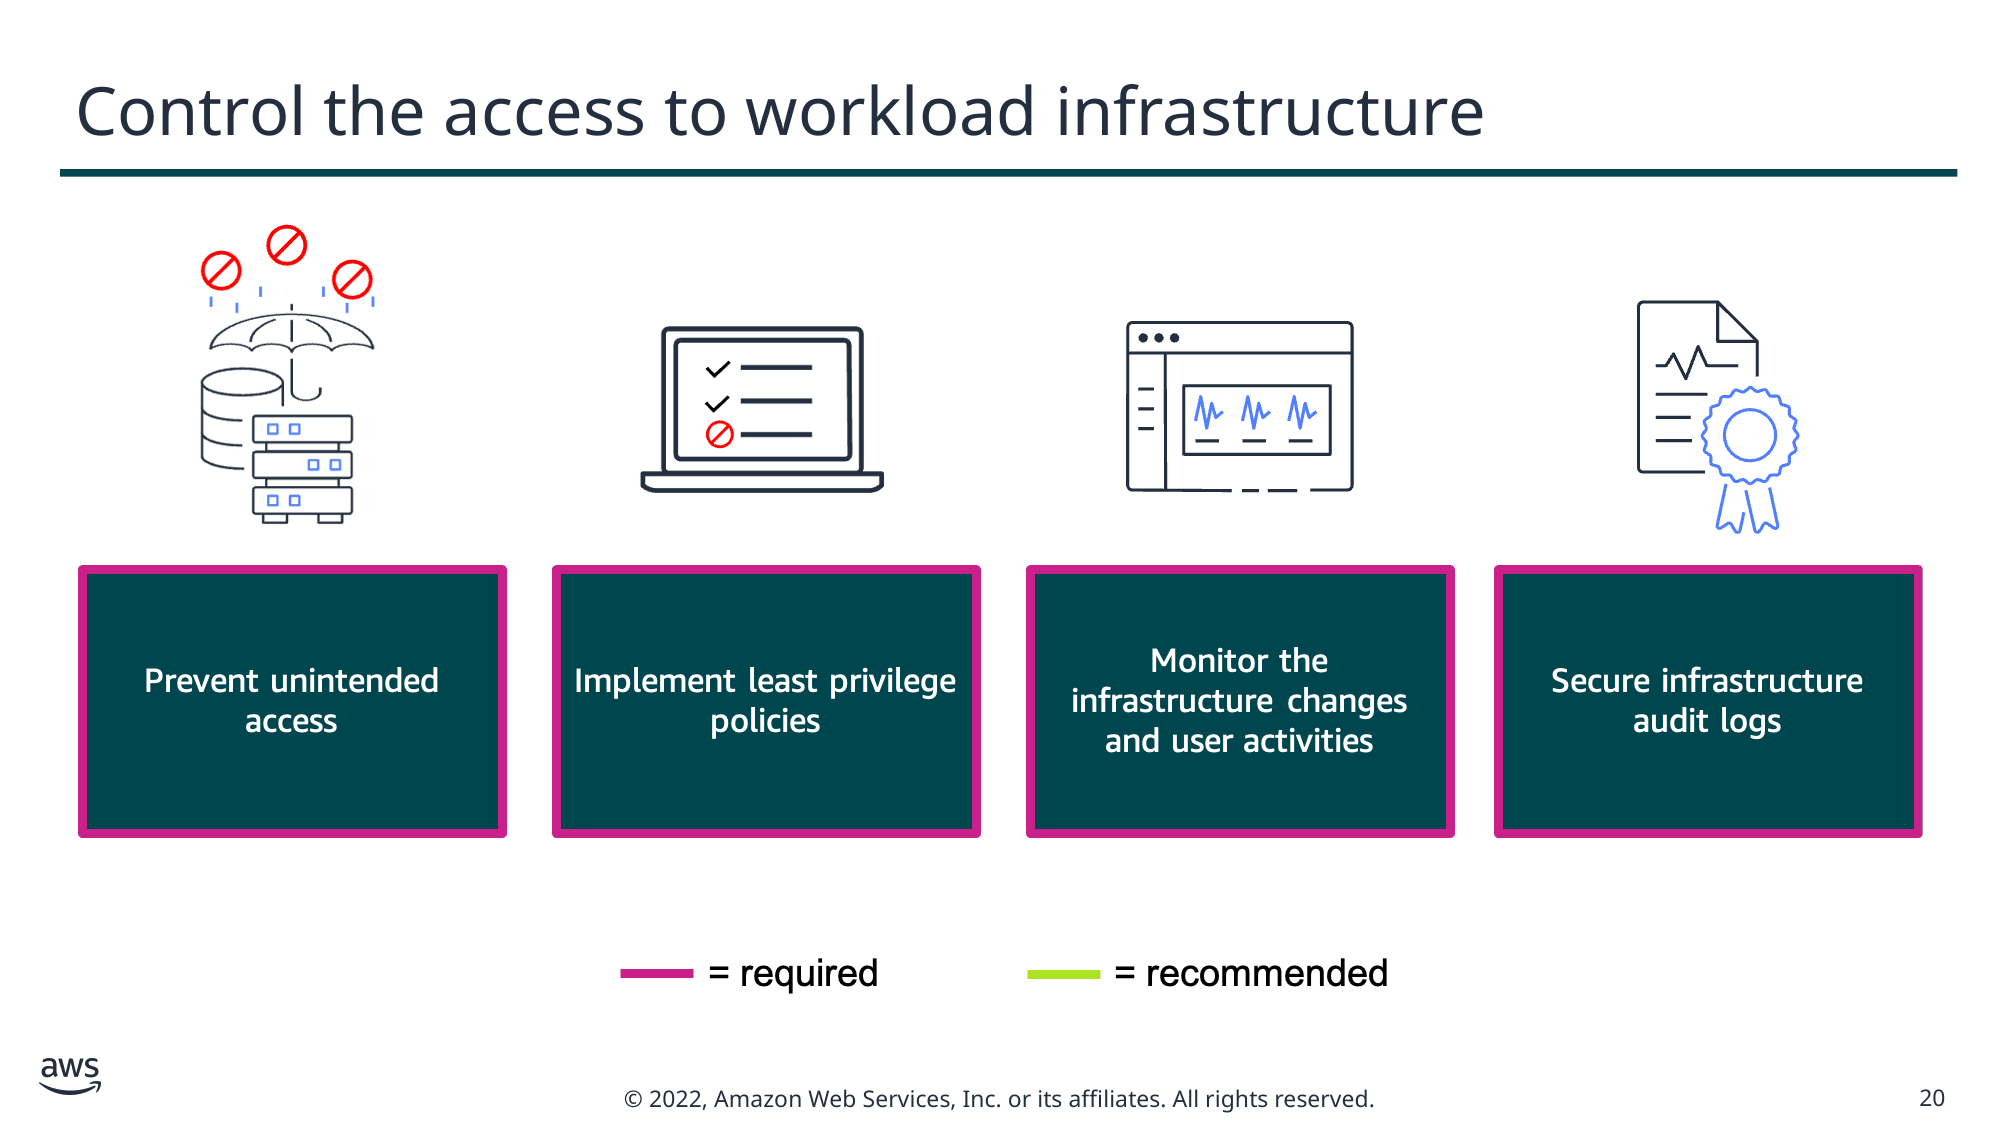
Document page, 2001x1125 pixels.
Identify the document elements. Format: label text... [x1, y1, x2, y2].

picture [39, 1058, 101, 1095]
slide_number 20 [1881, 1077, 1961, 1121]
picture [76, 223, 1924, 1020]
title Control the access to workload infrastructure [60, 49, 1958, 170]
